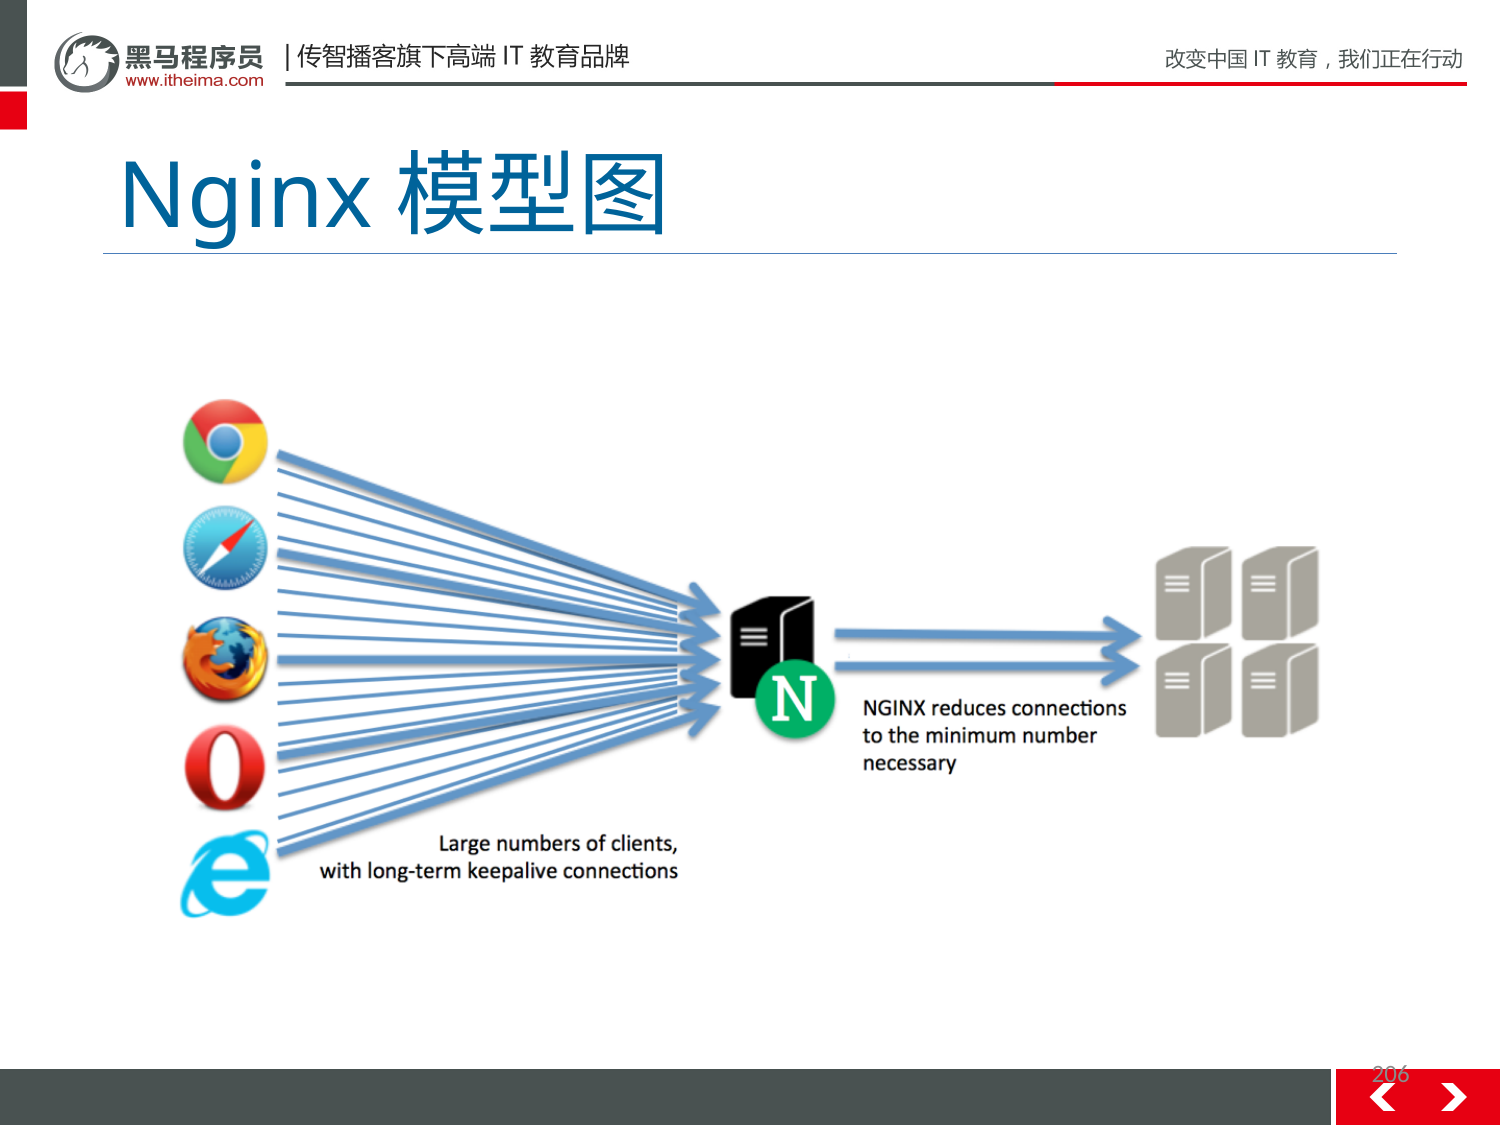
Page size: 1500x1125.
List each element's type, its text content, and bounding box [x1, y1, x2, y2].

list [176, 397, 1324, 919]
picture [0, 0, 1500, 1125]
title Nginx模型图 [103, 95, 1397, 254]
slide_number 206 [1074, 1042, 1425, 1103]
